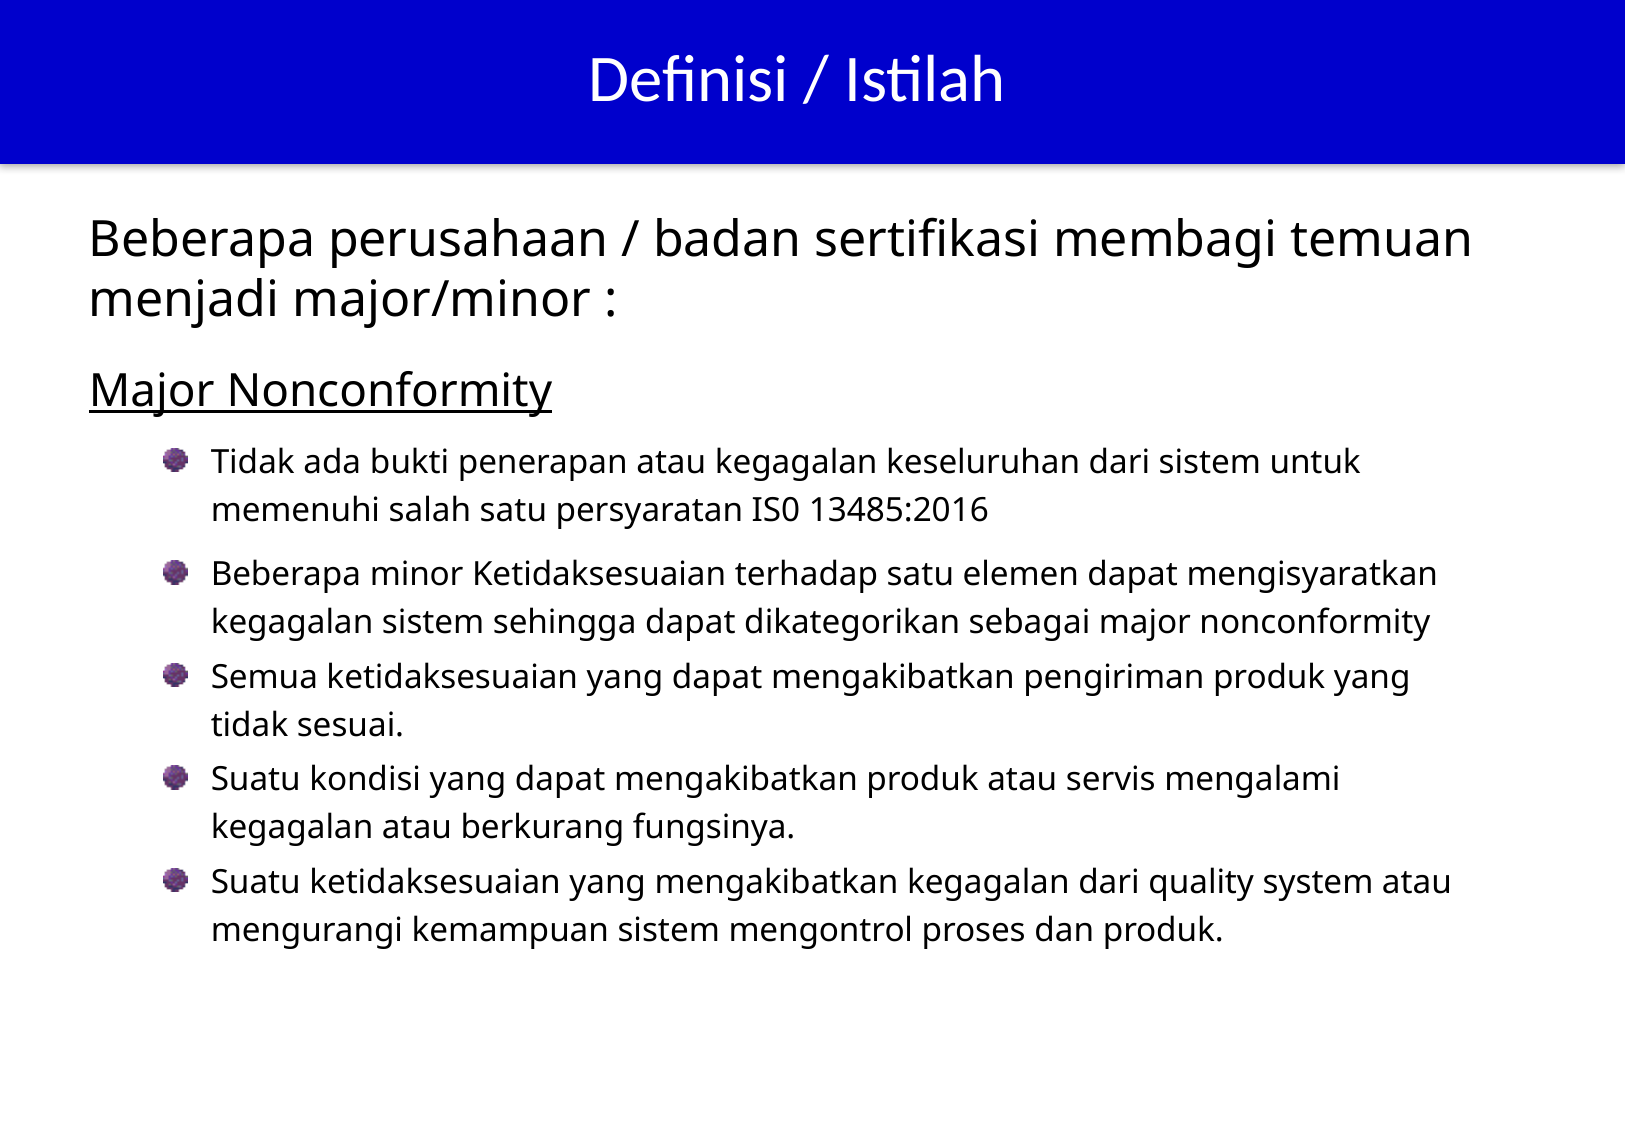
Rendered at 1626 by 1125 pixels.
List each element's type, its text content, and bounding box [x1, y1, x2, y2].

picture [163, 448, 188, 472]
text_box Beberapa perusahaan / badan sertifikasi membagi temuan menjadi major/minor : Major Nonconformity Tidak ada bukti penerapan atau kegagalan keseluruhan dari sistem untuk memenuhi salah satu persyaratan IS0 13485:2016 Beberapa minor Ketidaksesuaian terhadap satu elemen dapat mengisyaratkan kegagalan sistem sehingga dapat dikategorikan sebagai major nonconformity Semua ketidaksesuaian yang dapat mengakibatkan pengiriman produk yang tidak sesuai. Suatu kondisi yang dapat mengakibatkan produk atau servis mengalami kegagalan atau berkurang fungsinya. Suatu ketidaksesuaian yang mengakibatkan kegagalan dari quality system atau mengurangi kemampuan sistem mengontrol proses dan produk. [74, 199, 1493, 1050]
picture [163, 765, 188, 790]
picture [163, 560, 188, 585]
picture [163, 663, 188, 687]
picture [163, 868, 188, 892]
text_box Definisi / Istilah [0, 0, 1625, 165]
